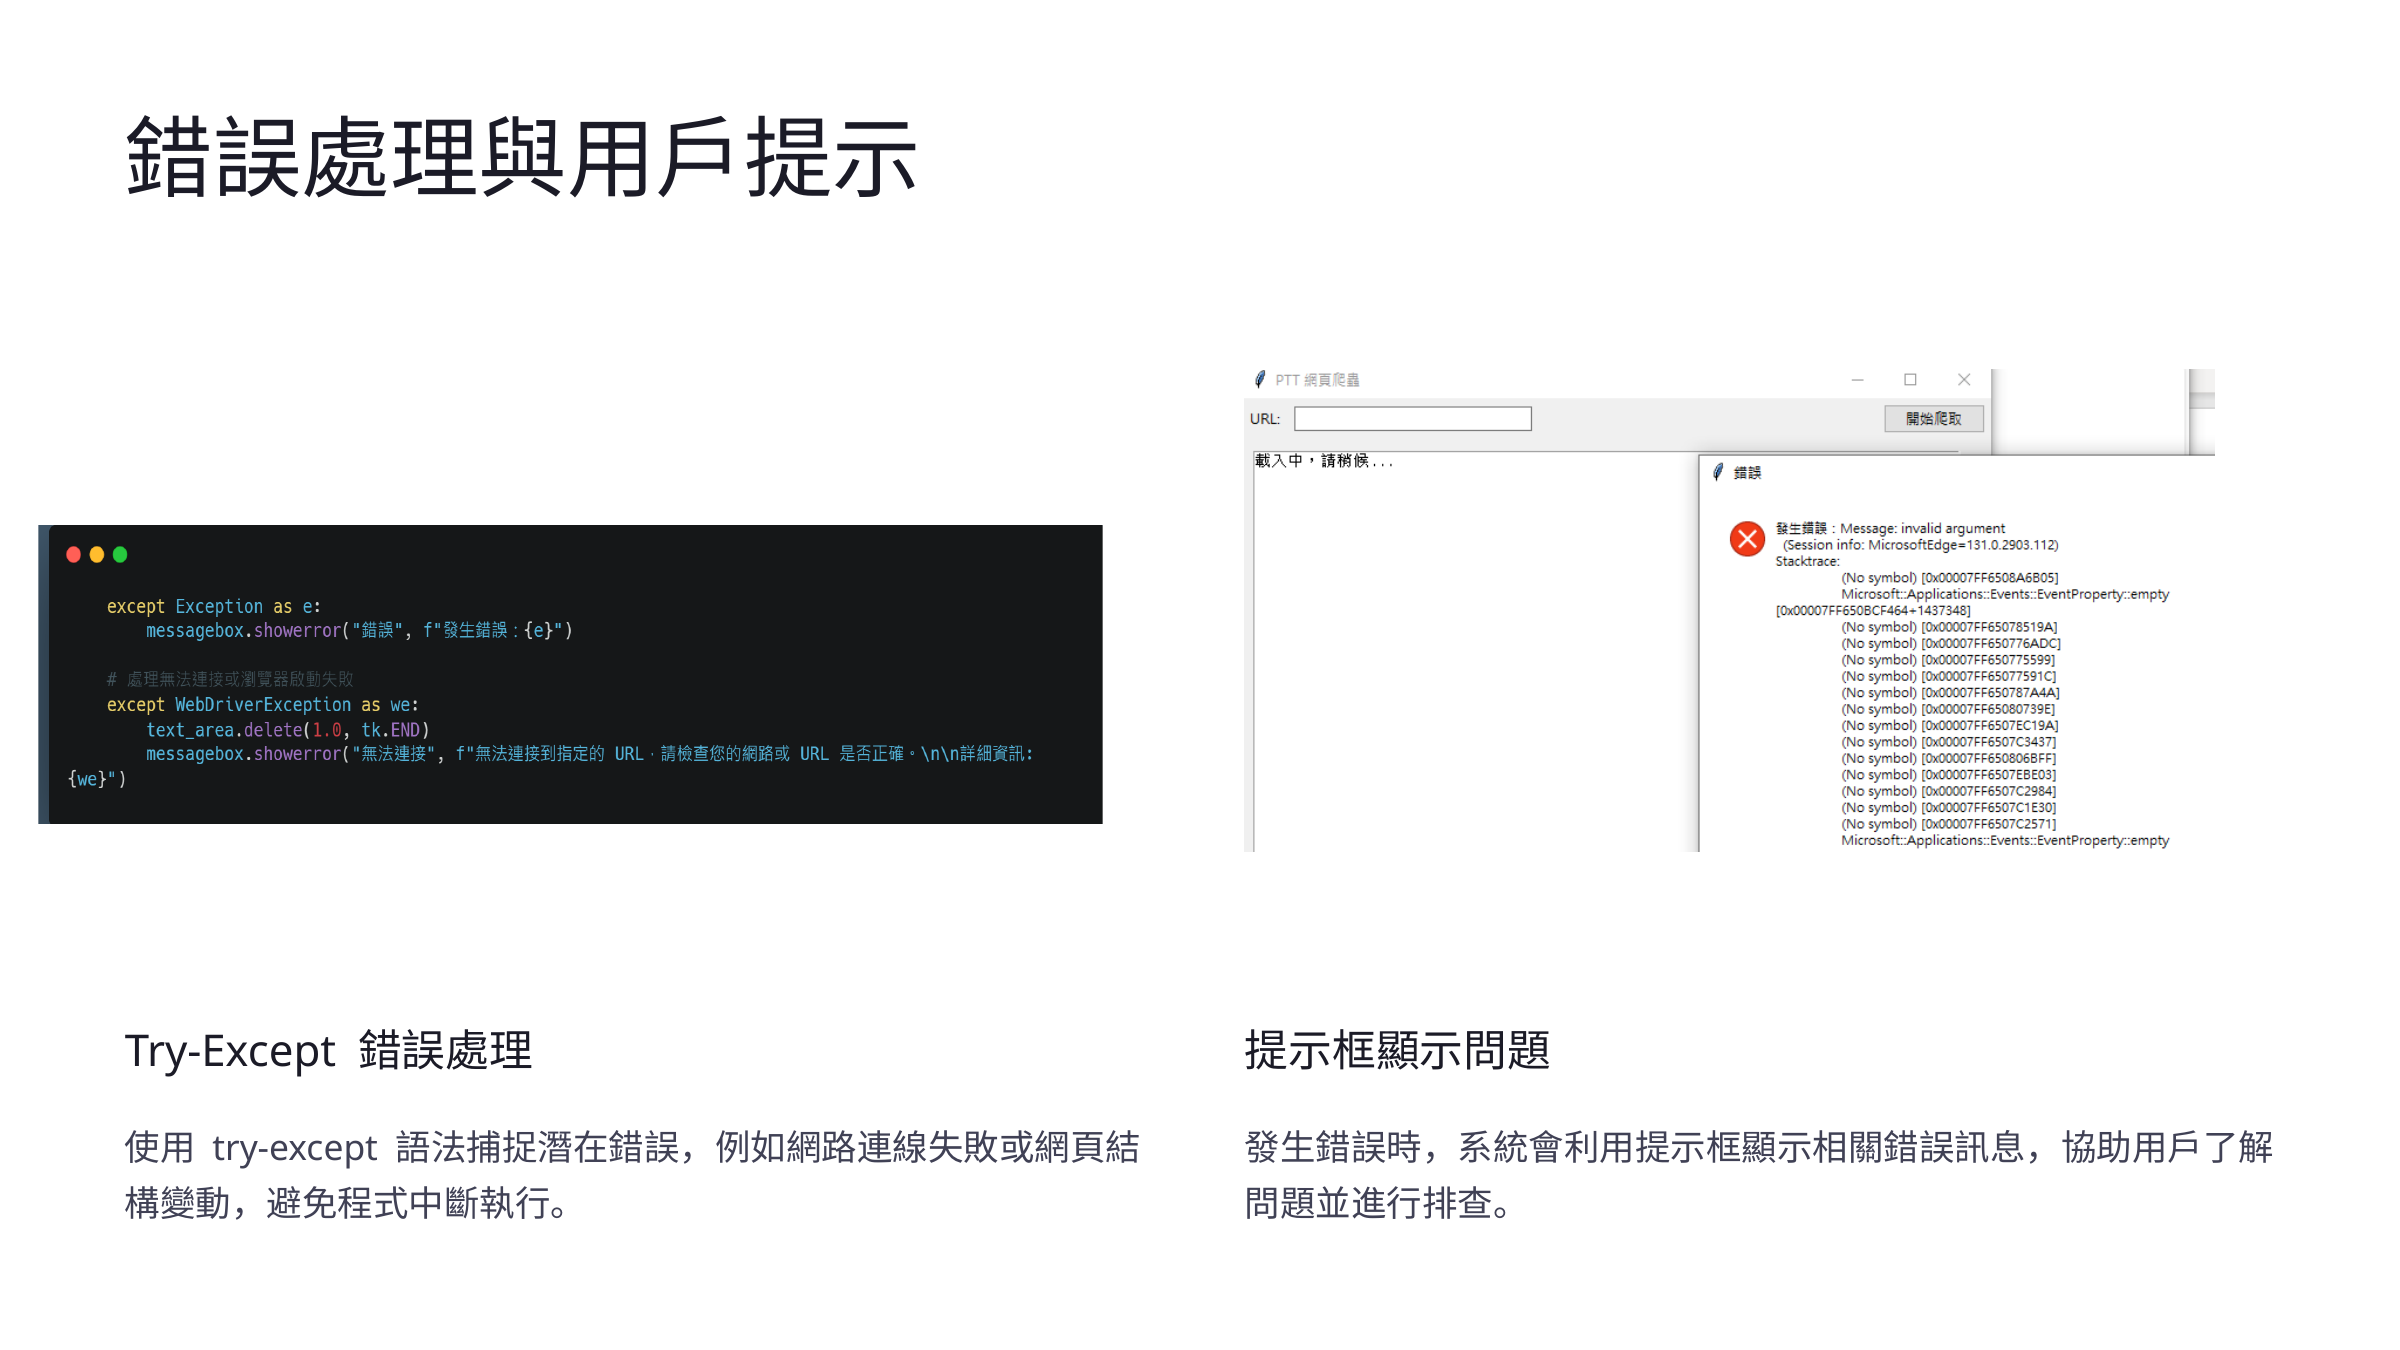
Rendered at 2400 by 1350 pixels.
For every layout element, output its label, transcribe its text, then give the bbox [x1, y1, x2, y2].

picture [1244, 369, 2216, 853]
text_box 發生錯誤時，系統會利用提示框顯示相關錯誤訊息，協助用戶了解問題並進行排查。 [1244, 1110, 2277, 1225]
text_box Try-Except 錯誤處理 [124, 1019, 571, 1076]
text_box 使用 try-except 語法捕捉潛在錯誤，例如網路連線失敗或網頁結構變動，避免程式中斷執行。 [124, 1110, 1157, 1225]
picture [37, 525, 1104, 825]
text_box 錯誤處理與用戶提示 [124, 98, 1017, 210]
text_box 提示框顯示問題 [1244, 1019, 1691, 1076]
